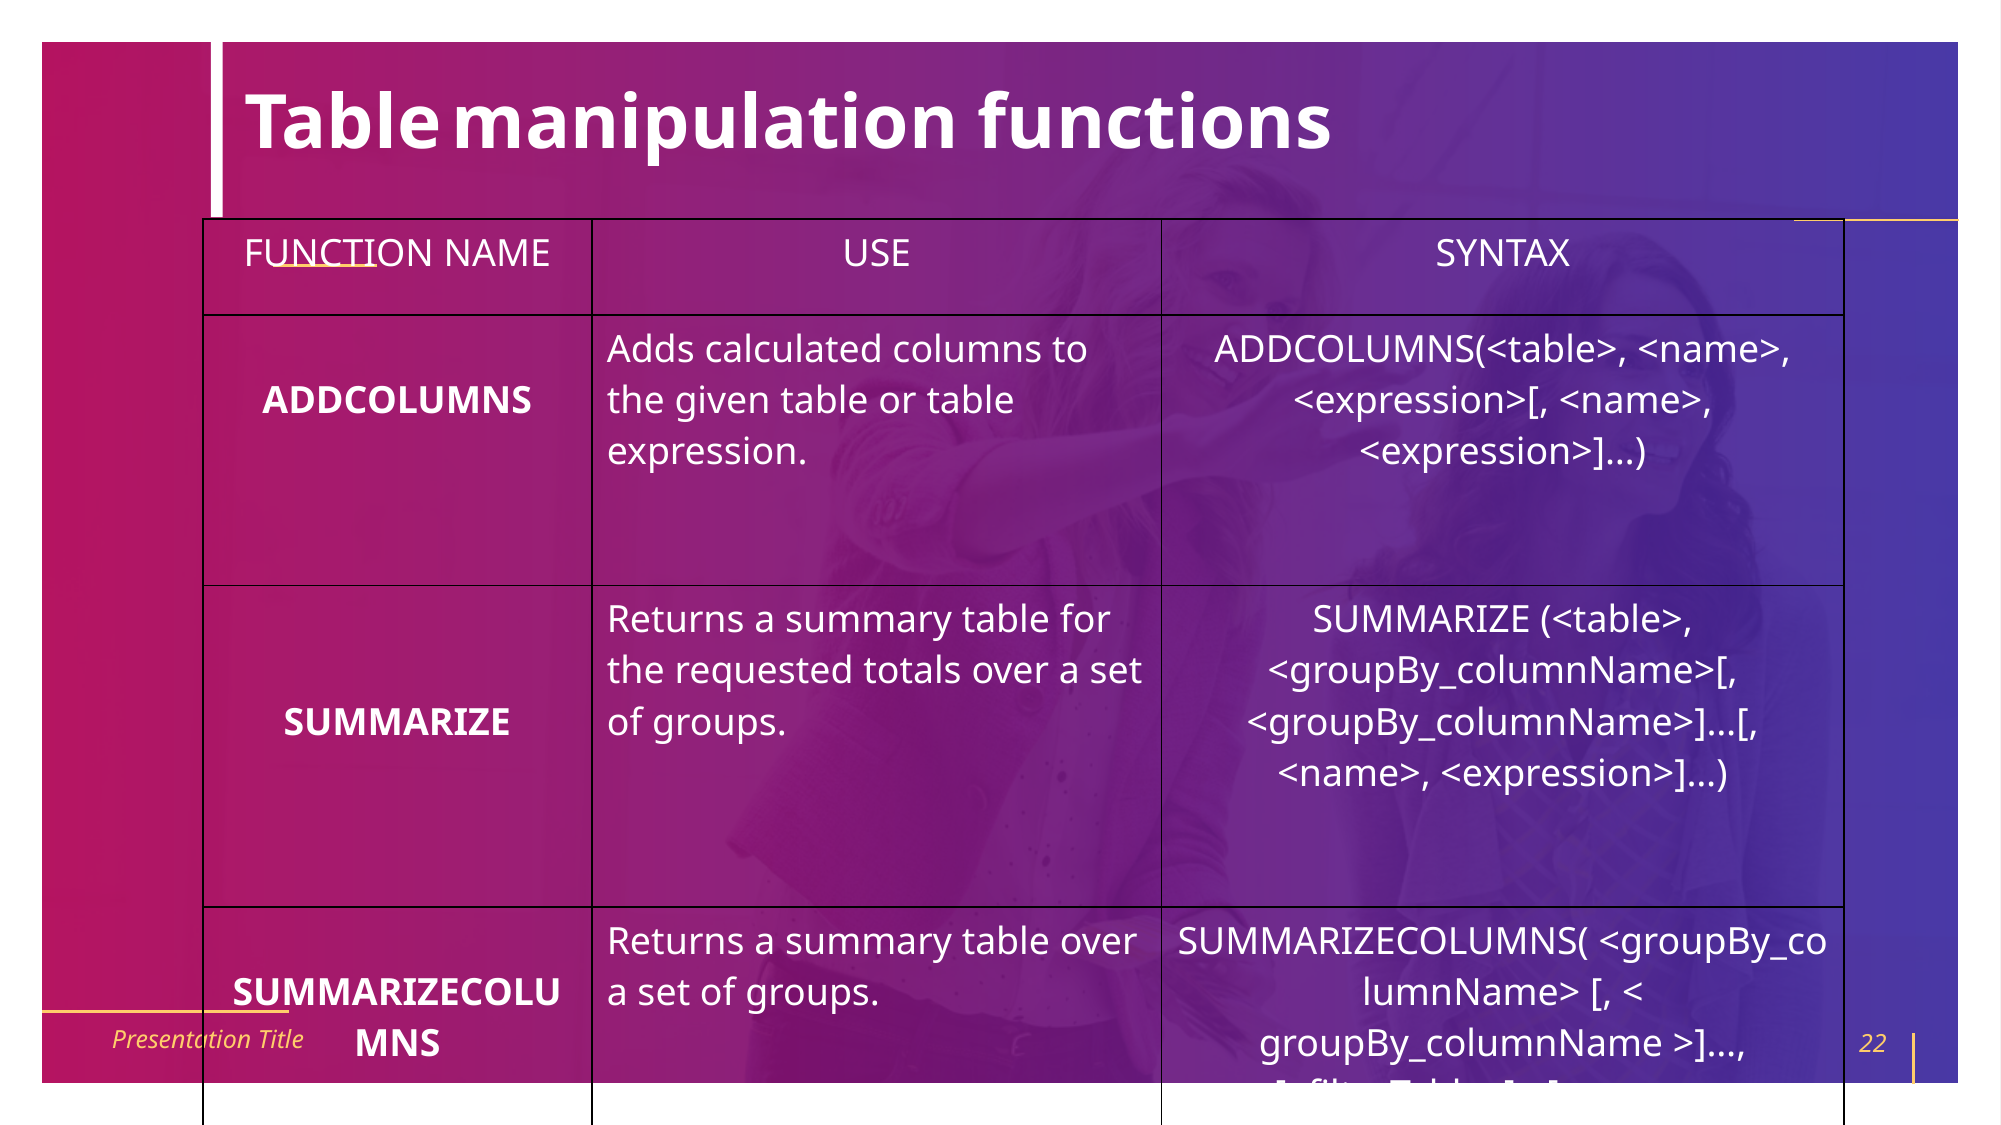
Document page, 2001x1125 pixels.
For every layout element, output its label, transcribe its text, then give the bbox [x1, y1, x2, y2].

table_cell SUMMARIZE [204, 586, 591, 906]
table_cell Returns a summary table for the requested totals over a set of groups. [593, 586, 1161, 906]
text_box Table manipulation functions [229, 66, 1771, 261]
footer Presentation Title [96, 1010, 202, 1071]
table_cell ADDCOLUMNS [204, 316, 591, 585]
table_cell Adds calculated columns to the given table or table expression. [593, 316, 1161, 585]
table_header SYNTAX [1162, 220, 1843, 314]
table_cell SUMMARIZECOLUMNS( <groupBy_columnName> [, < groupBy_columnName >]…, [<filterTable>]…[, <name>, <expression>]…) [1162, 908, 1843, 1125]
table_cell Returns a summary table over a set of groups. [593, 908, 1161, 1125]
table_header USE [593, 261, 1161, 314]
table_cell SUMMARIZE (<table>, <groupBy_columnName>[, <groupBy_columnName>]…[, <name>, <expression>]…) [1162, 586, 1843, 906]
table_cell ADDCOLUMNS(<table>, <name>, <expression>[, <name>, <expression>]…) [1162, 316, 1843, 585]
table_cell SUMMARIZECOLUMNS [204, 908, 591, 1125]
slide_number 22 [1845, 1015, 1902, 1075]
table_header FUNCTION NAME [204, 220, 591, 314]
